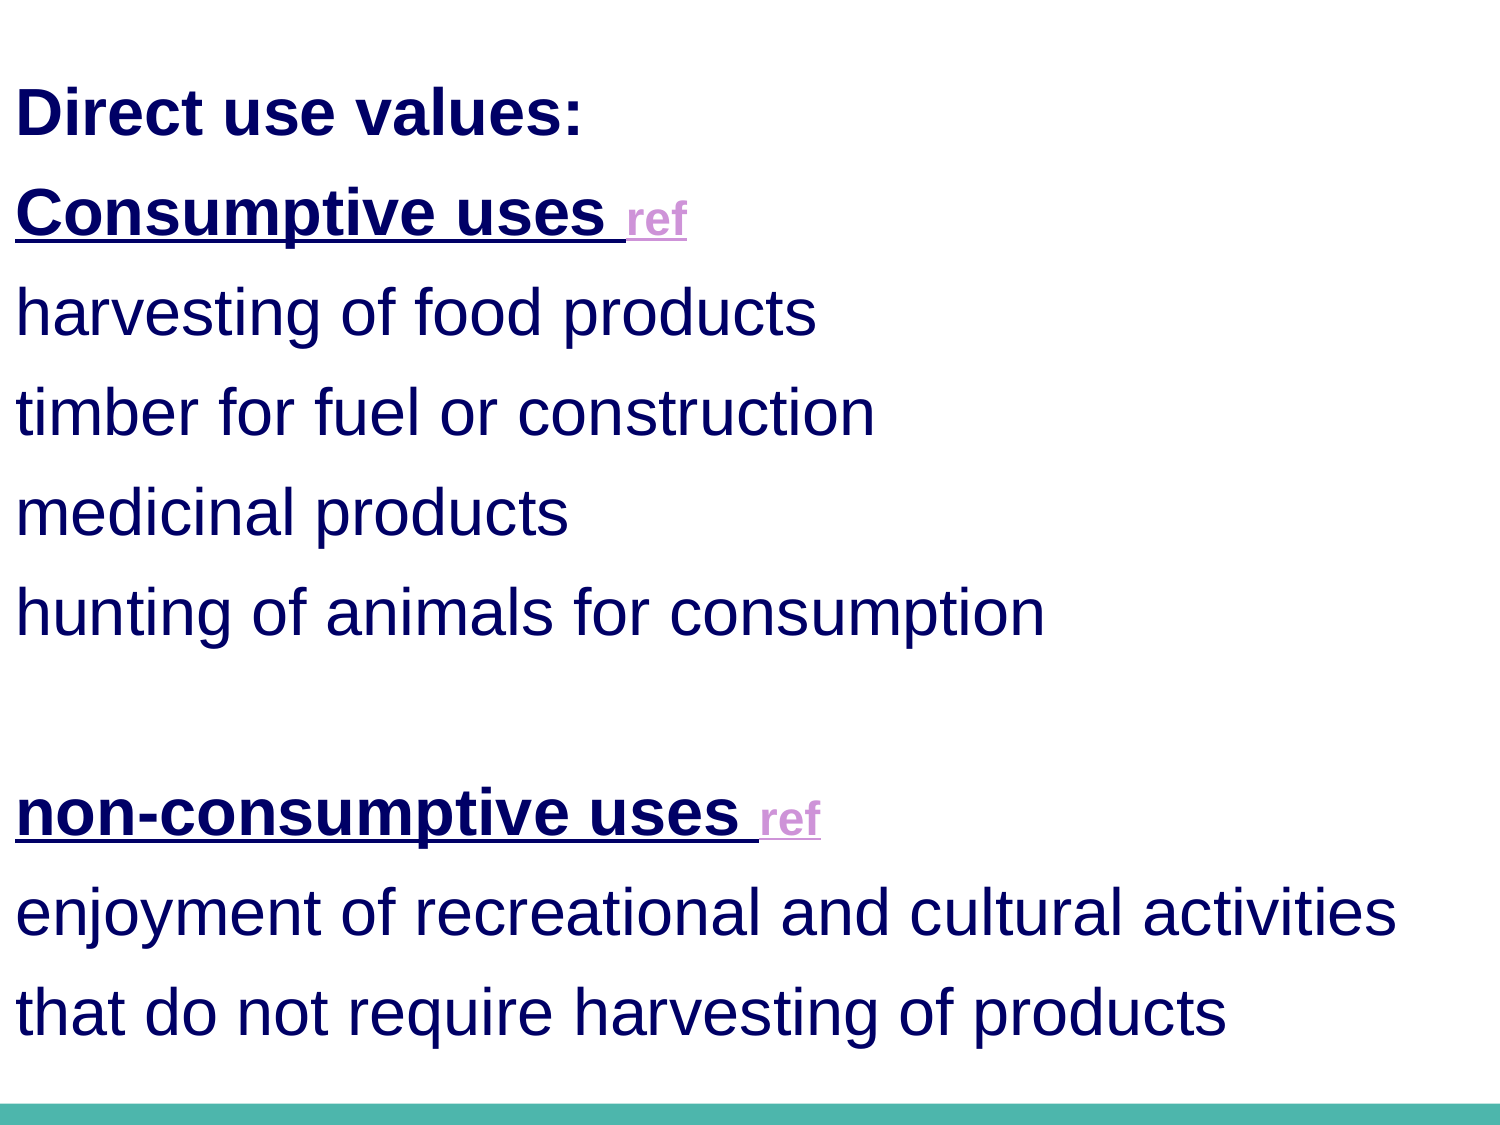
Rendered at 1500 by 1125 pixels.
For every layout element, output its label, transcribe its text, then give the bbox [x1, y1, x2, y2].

text_box Direct use values: Consumptive uses ref harvesting of food products timber for fuel or construction medicinal products hunting of animals for consumption non-consumptive uses ref enjoyment of recreational and cultural activities that do not require harvesting of products [0, 12, 1500, 1086]
